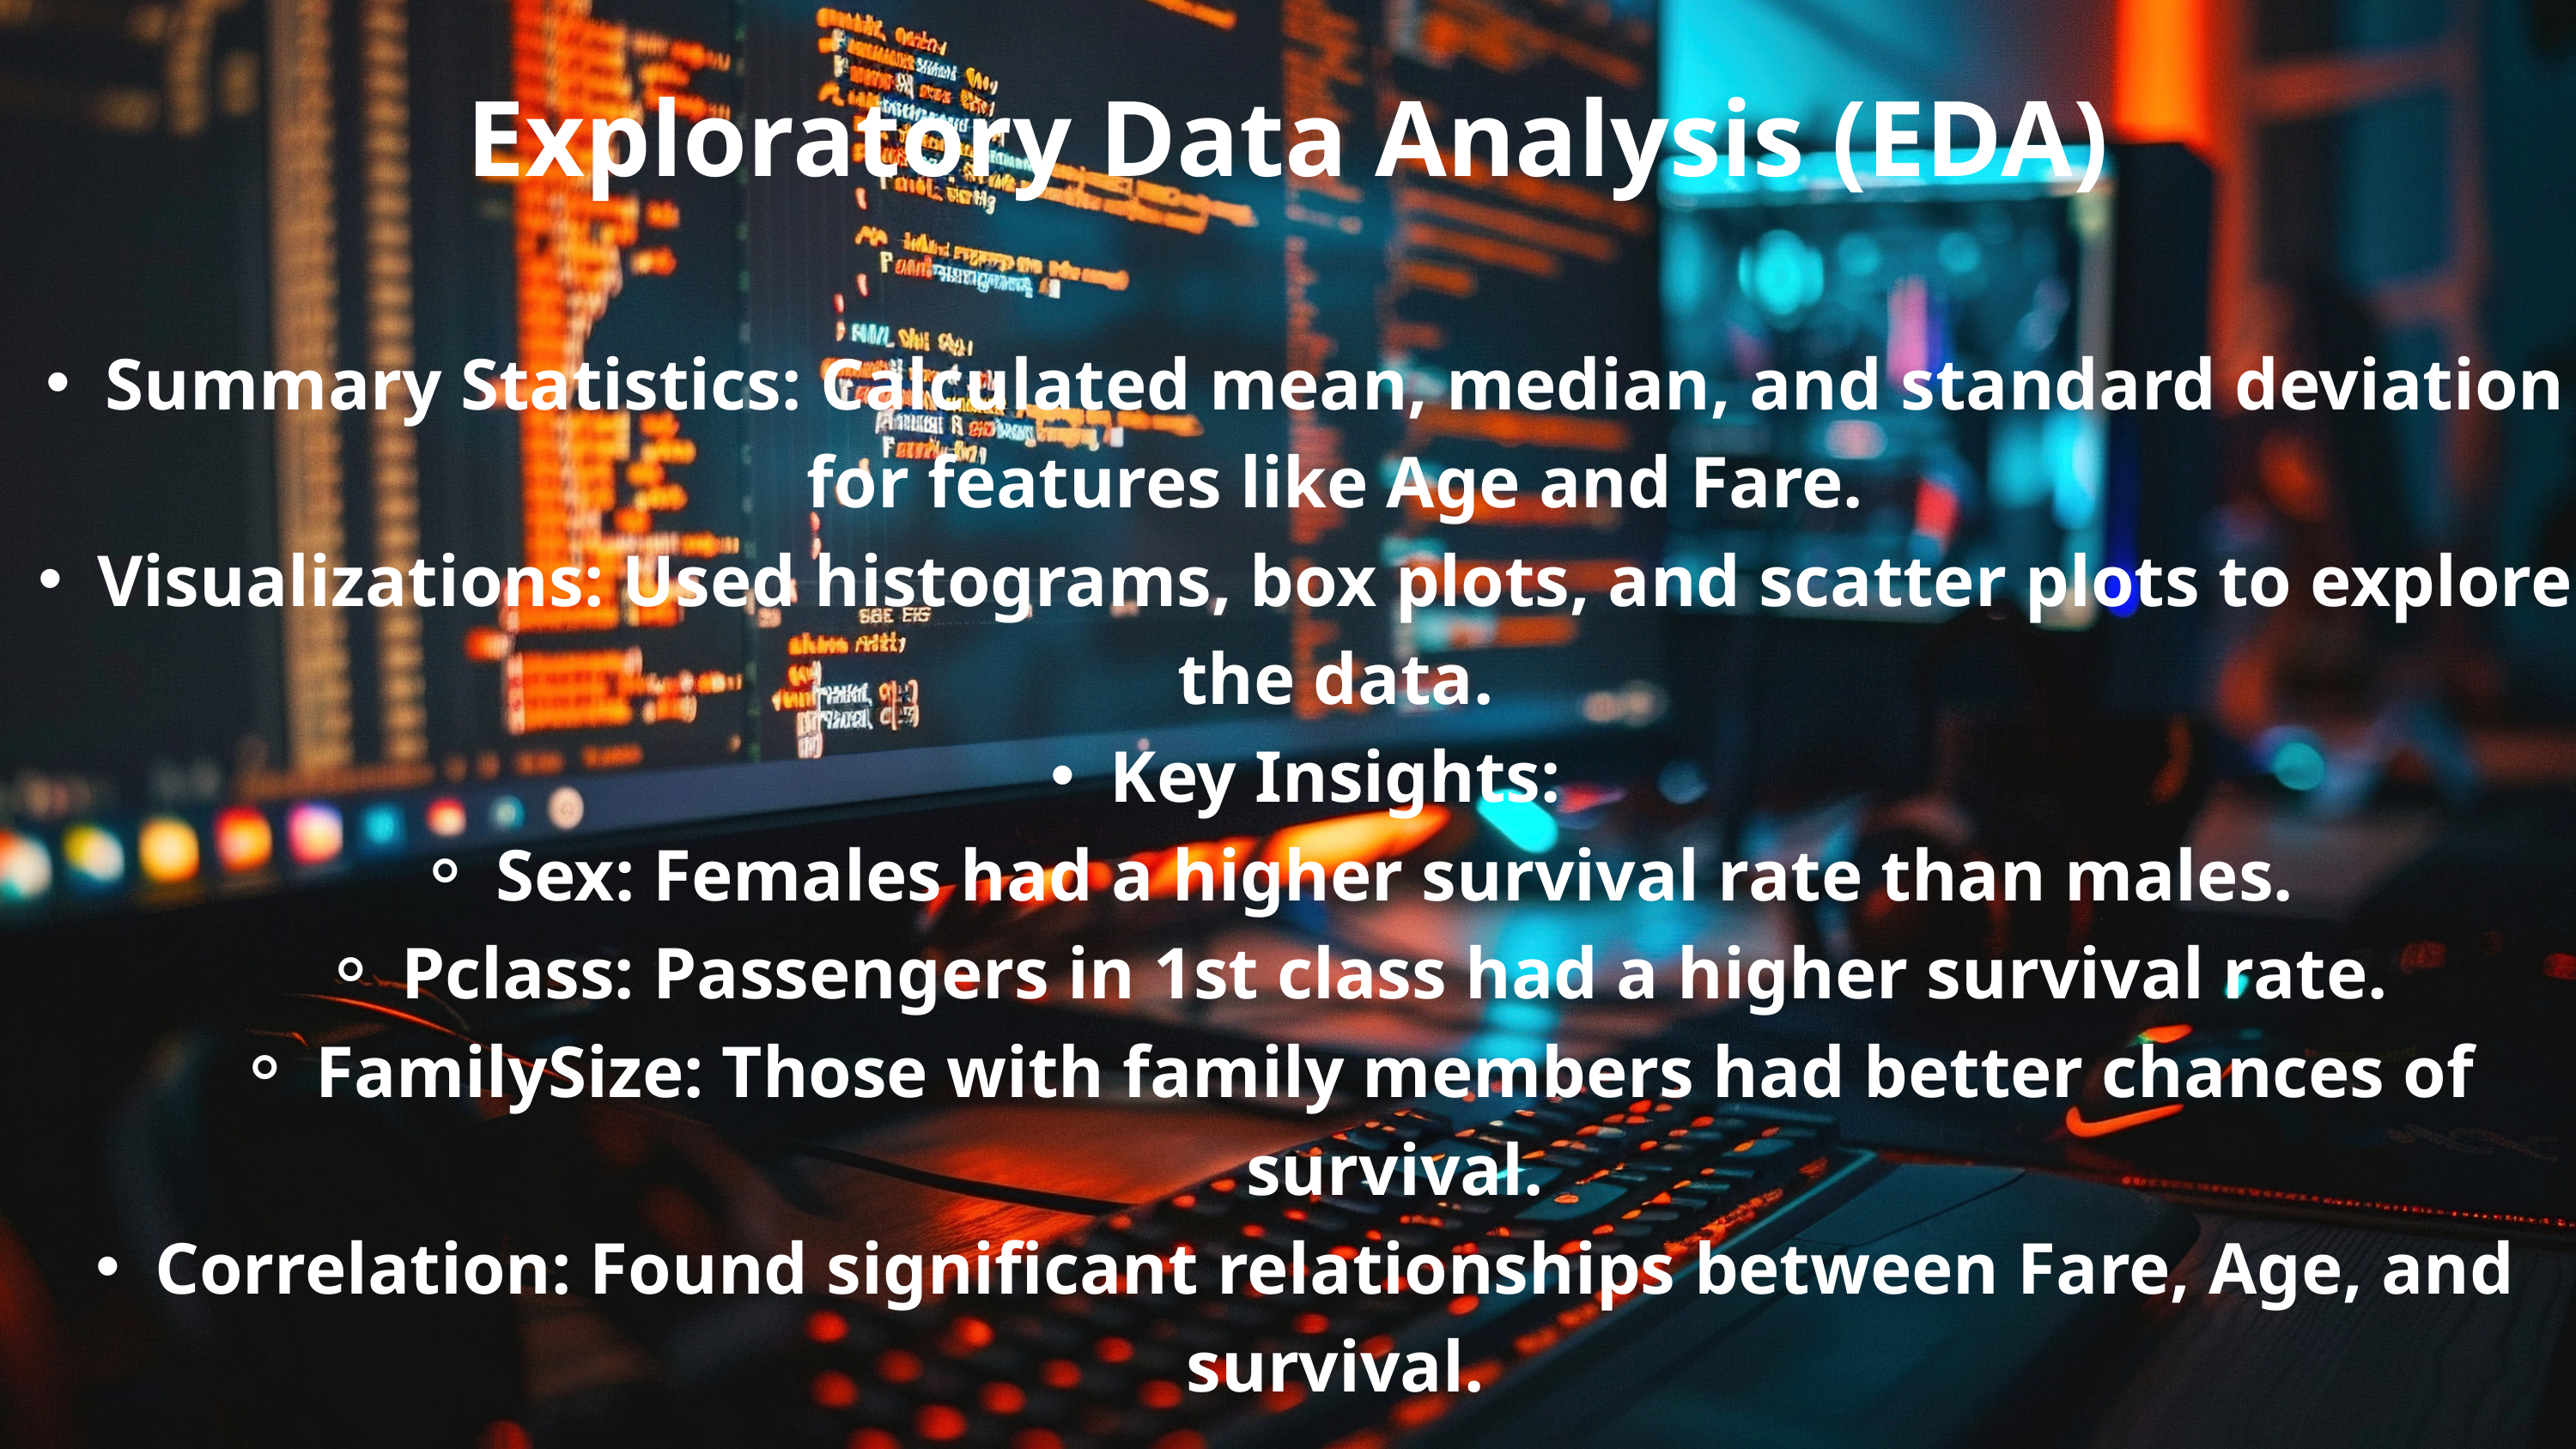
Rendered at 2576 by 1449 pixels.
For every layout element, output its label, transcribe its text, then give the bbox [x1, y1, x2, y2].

text_box Summary Statistics: Calculated mean, median, and standard deviation for features like Age and Fare. Visualizations: Used histograms, box plots, and scatter plots to explore the data. Key Insights: Sex: Females had a higher survival rate than males. Pclass: Passengers in 1st class had a higher survival rate. FamilySize: Those with family members had better chances of survival. Correlation: Found significant relationships between Fare, Age, and survival. [0, 324, 2576, 1449]
text_box Exploratory Data Analysis (EDA) [457, 51, 2118, 343]
text_box [0, 0, 2576, 324]
